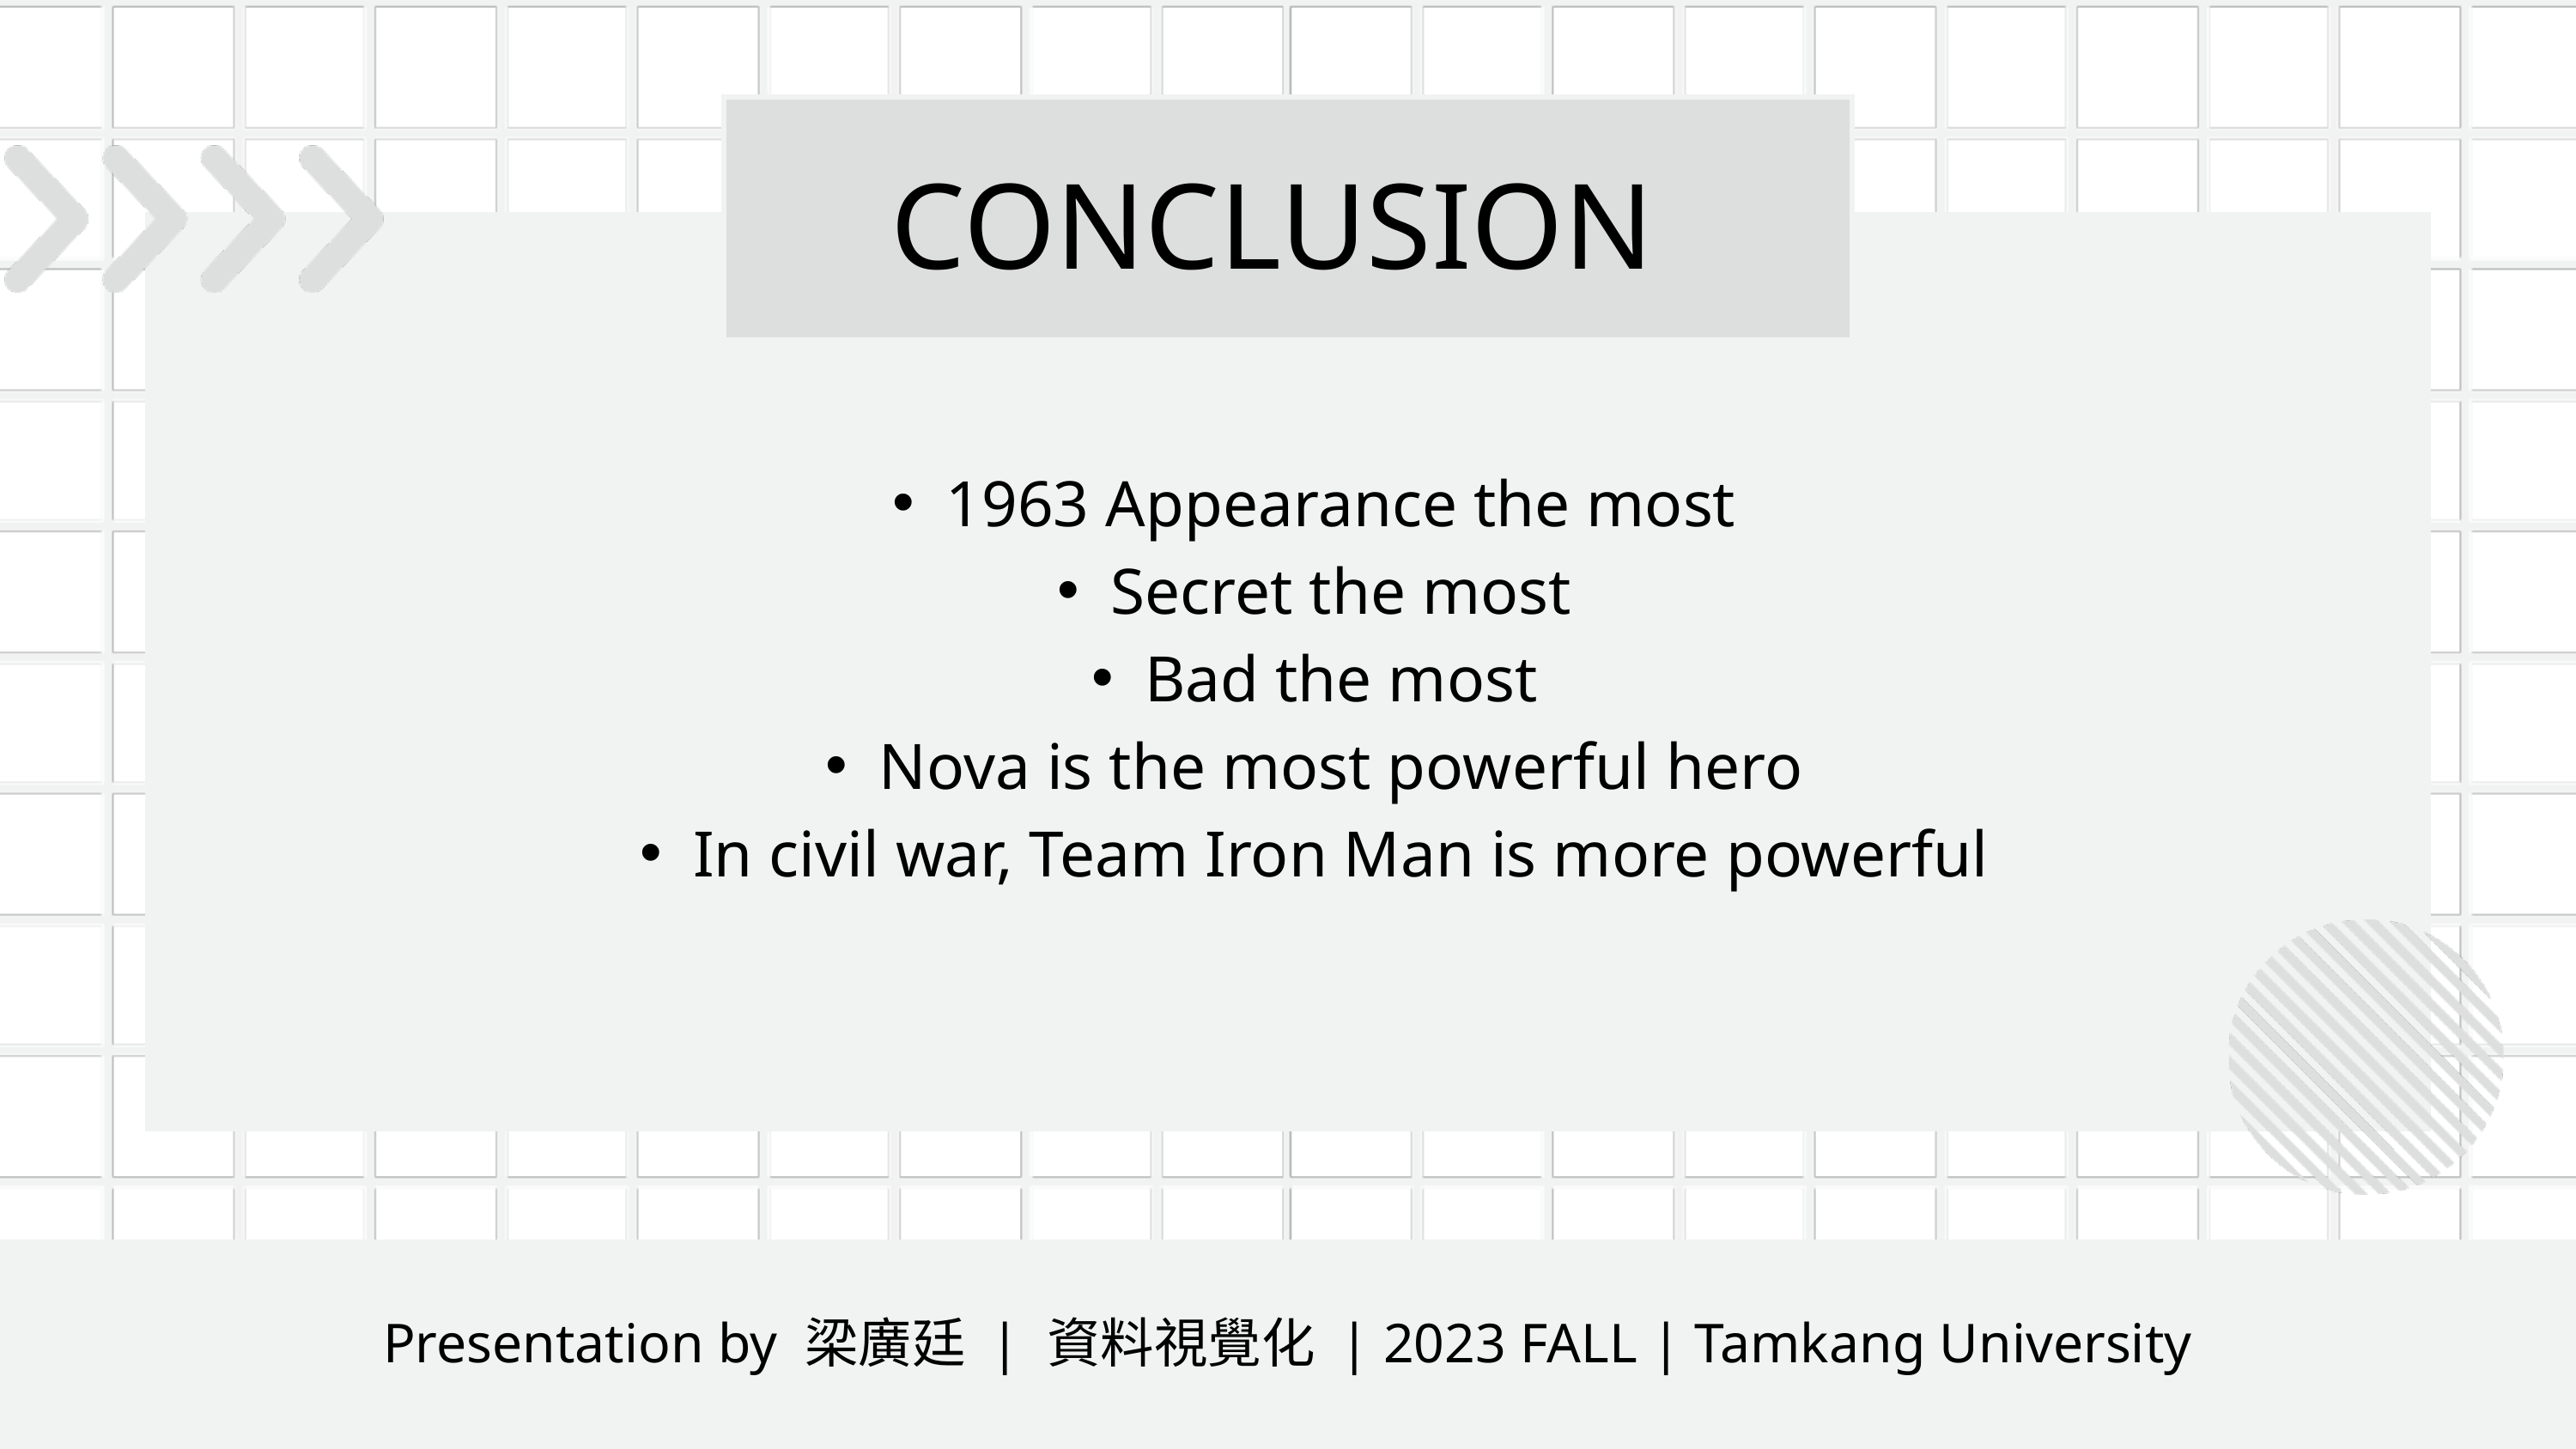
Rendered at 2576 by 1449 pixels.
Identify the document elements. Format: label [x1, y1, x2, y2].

text_box [0, 1239, 2576, 1449]
text_box [0, 0, 2576, 1236]
text_box [723, 96, 1853, 341]
text_box [144, 211, 2432, 1131]
